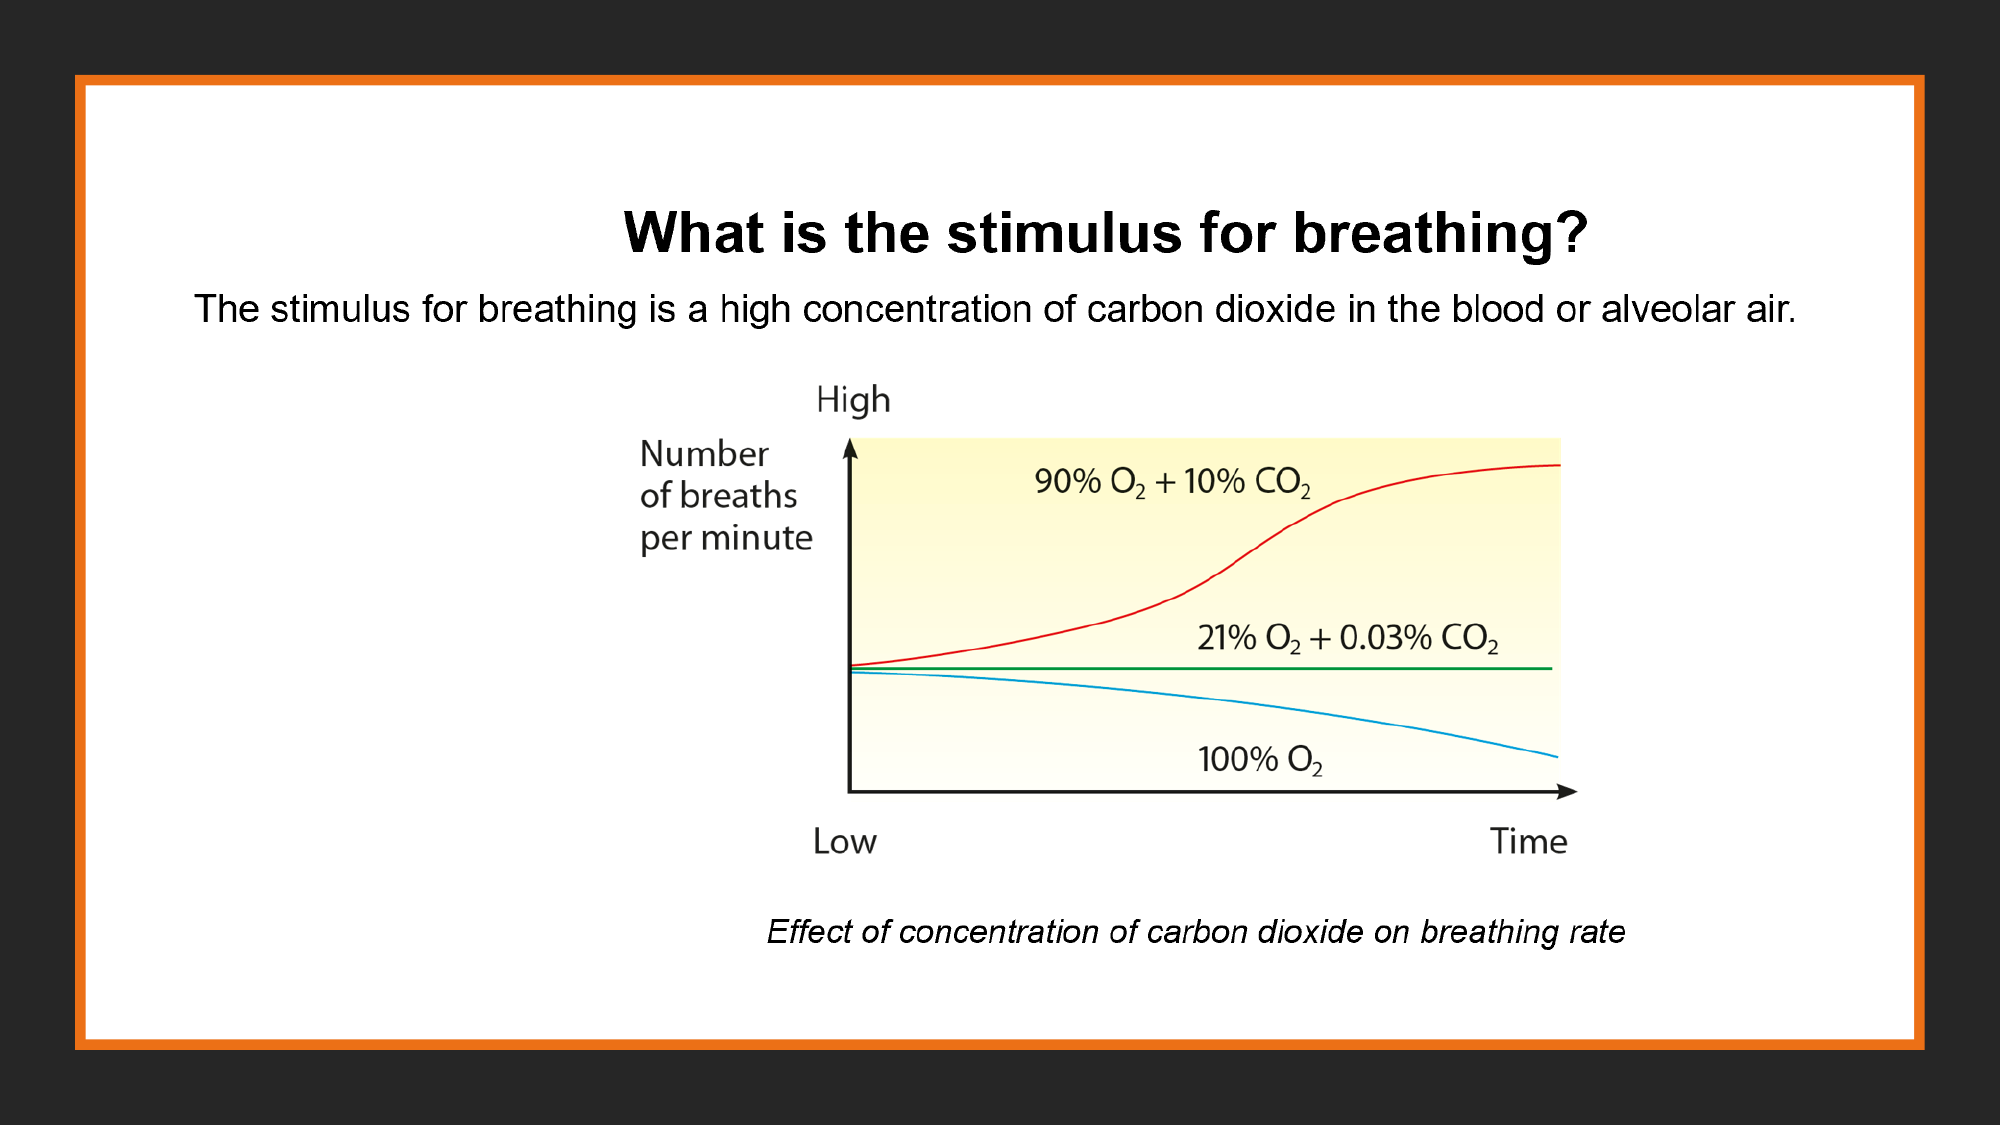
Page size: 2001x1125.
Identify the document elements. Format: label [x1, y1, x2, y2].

picture [187, 148, 1818, 976]
text_box [84, 84, 1916, 1041]
text_box [0, 0, 2000, 1125]
text_box [74, 74, 1926, 1051]
